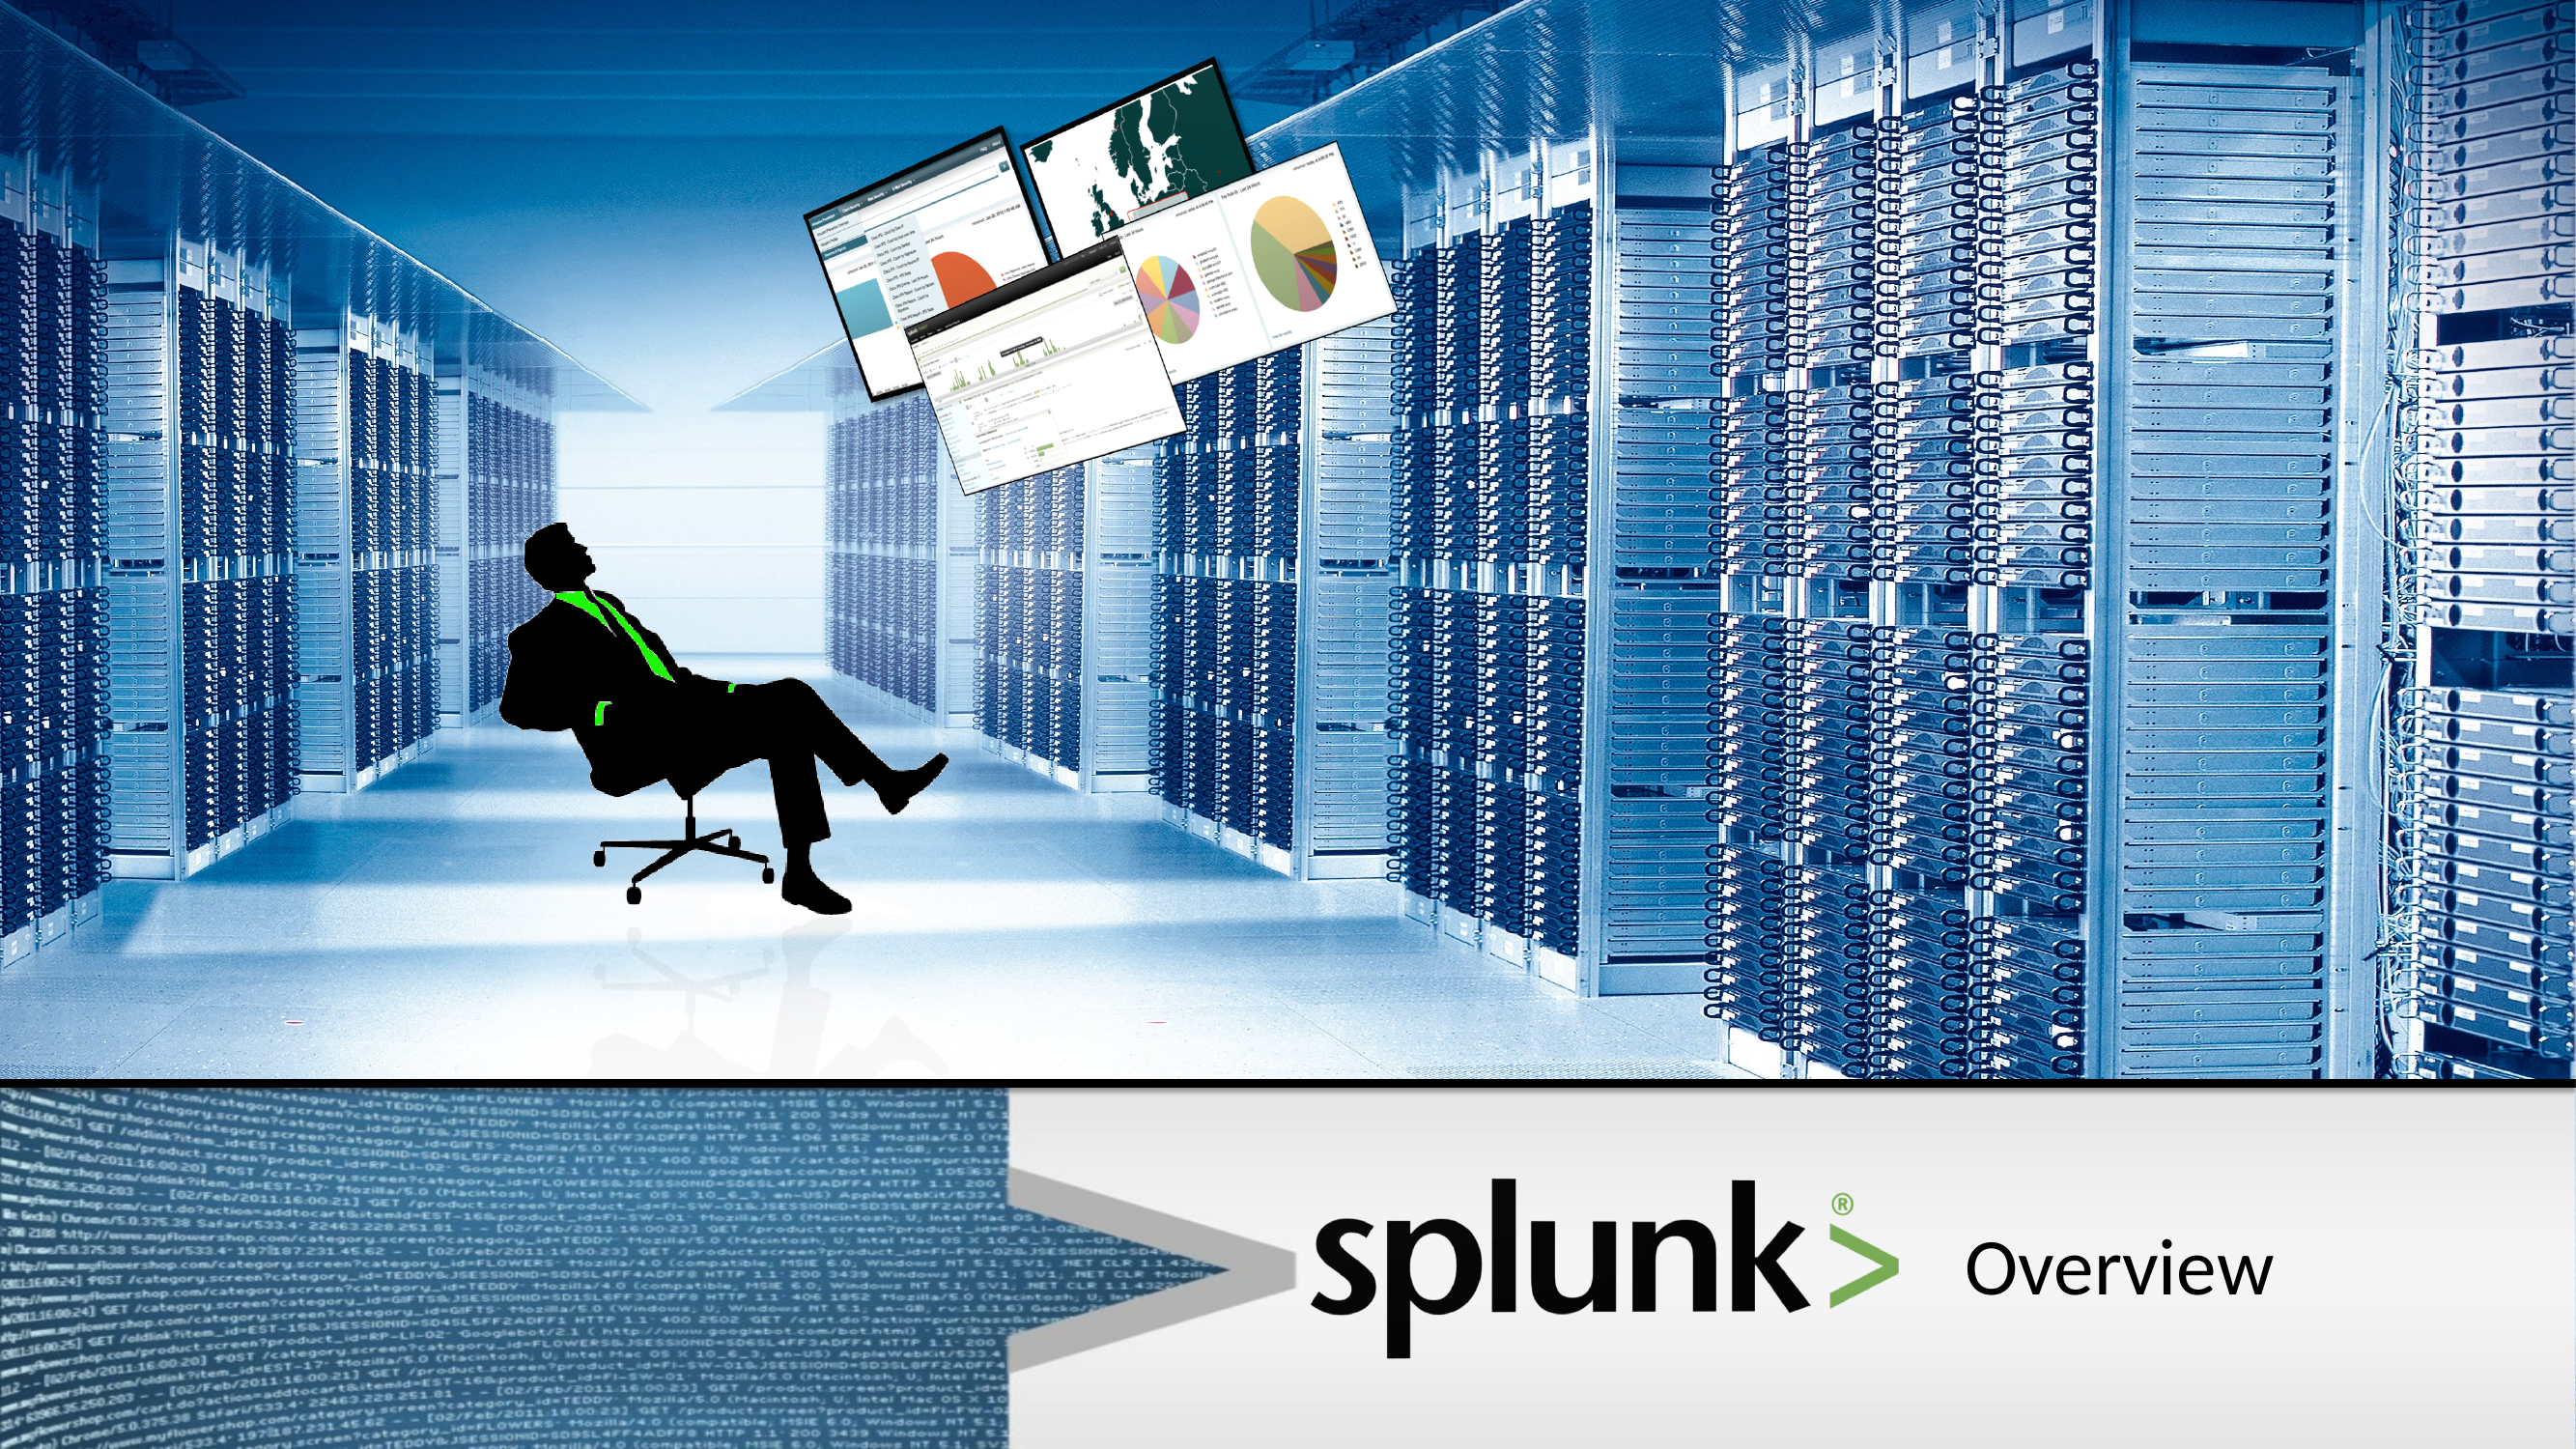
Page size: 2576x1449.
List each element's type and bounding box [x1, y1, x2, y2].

text_box [0, 0, 2576, 1449]
